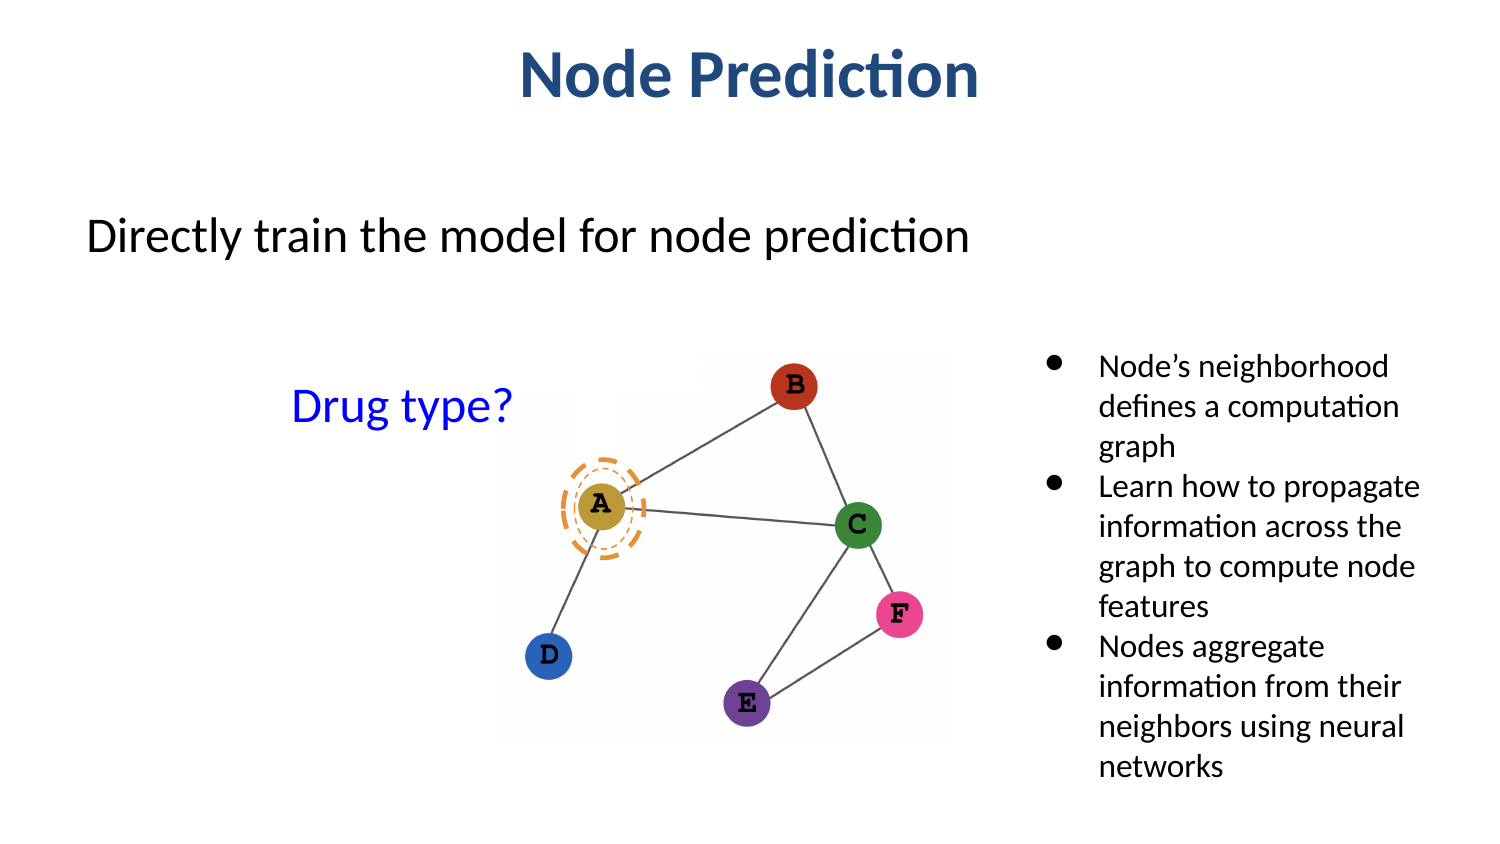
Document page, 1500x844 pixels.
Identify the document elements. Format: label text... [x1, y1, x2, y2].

text_box Drug type? [276, 356, 487, 506]
text_box Node’s neighborhood defines a computation graph Learn how to propagate information across the graph to compute node features Nodes aggregate information from their neighbors using neural networks [1008, 329, 1466, 754]
title Node Prediction [75, 0, 1425, 141]
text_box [492, 349, 951, 744]
list Directly train the model for node prediction [75, 196, 1425, 754]
